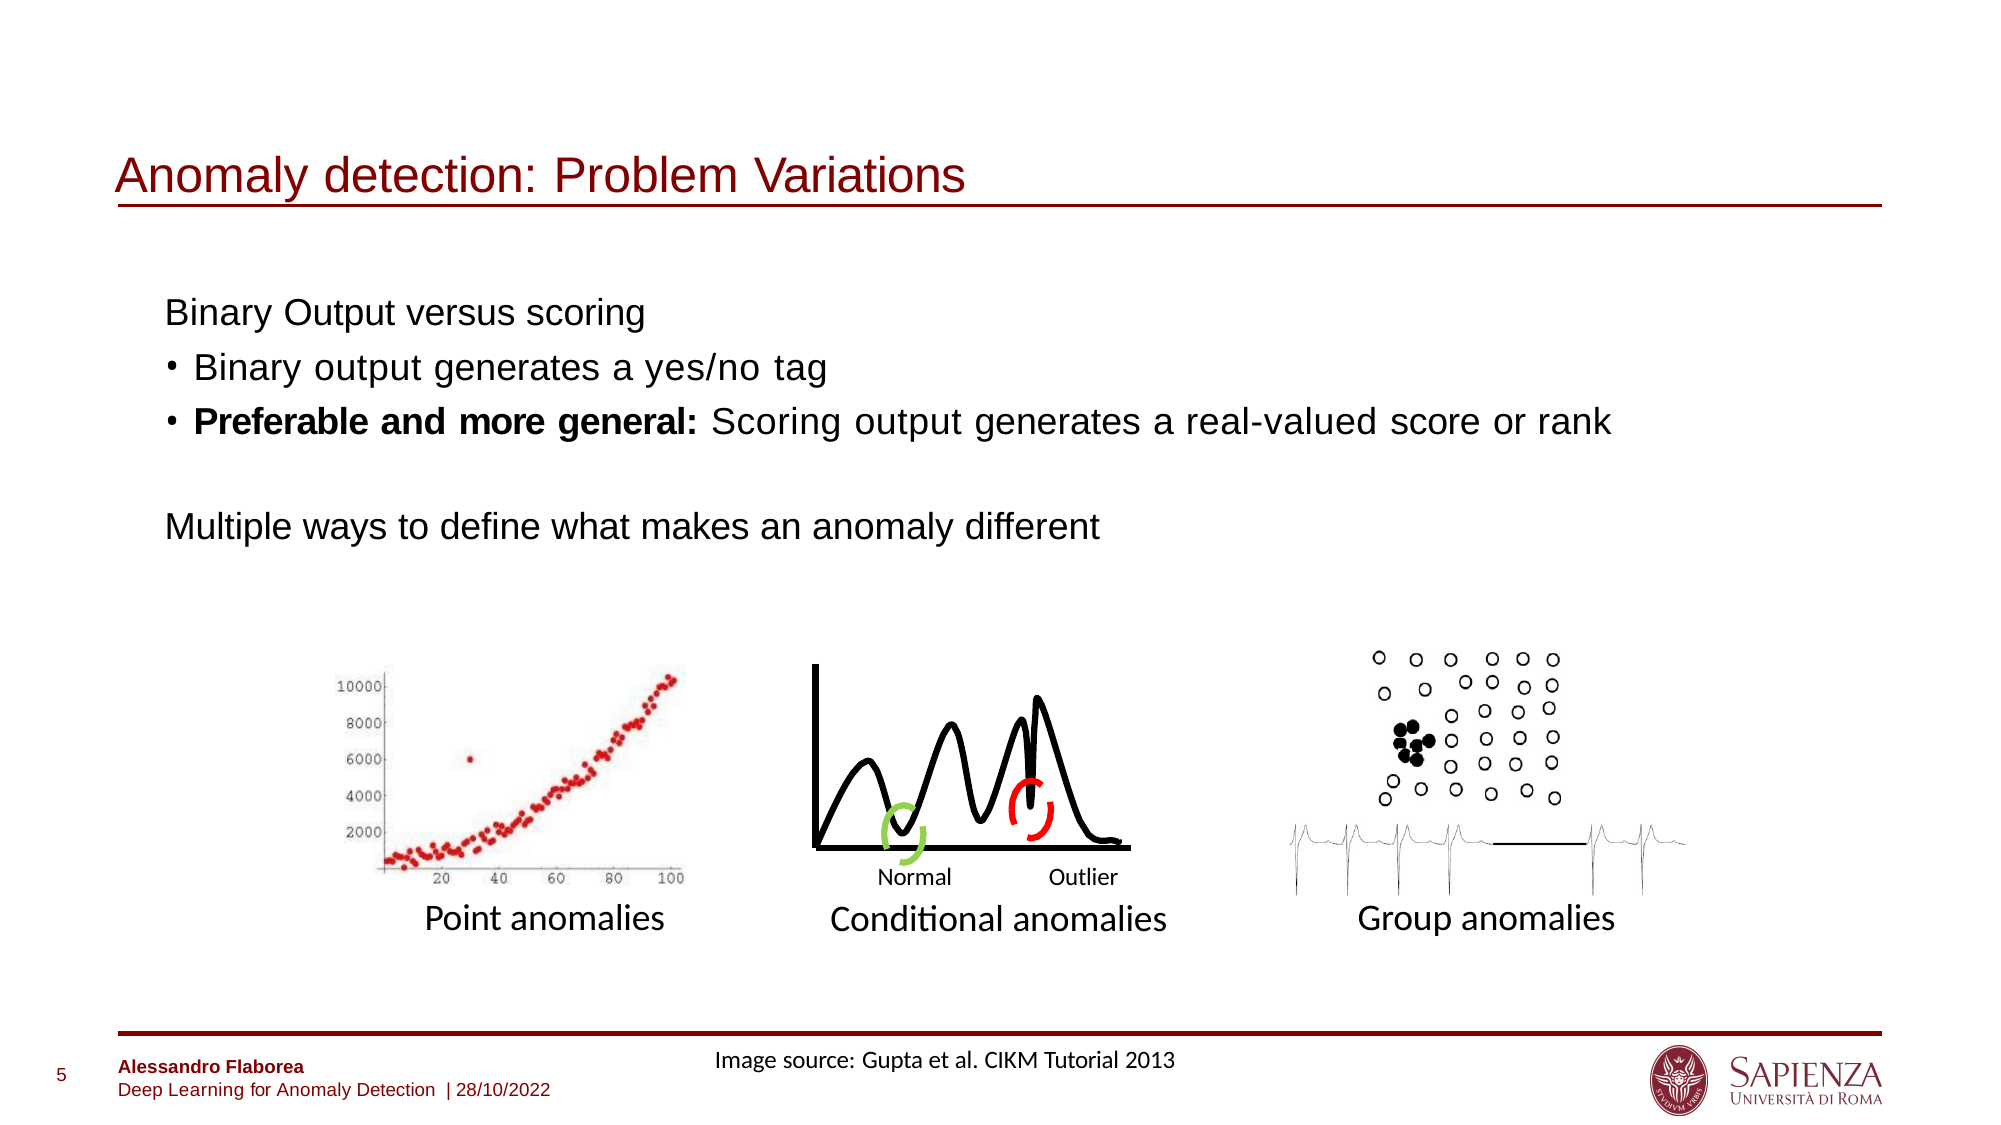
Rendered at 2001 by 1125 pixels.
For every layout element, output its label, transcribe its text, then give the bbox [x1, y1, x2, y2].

text_box Group anomalies [1355, 904, 1620, 938]
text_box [812, 663, 1132, 867]
text_box Point anomalies [422, 894, 670, 938]
picture [1372, 650, 1561, 807]
text_box Normal Outlier Conditional anomalies [828, 856, 1172, 939]
picture [335, 664, 687, 886]
title Anomaly detection: Problem Variations [112, 140, 1807, 331]
picture [1289, 823, 1686, 897]
text_box Binary Output versus scoring Binary output generates a yes/no tag Preferable and more general: Scoring output generates a real-valued score or rank Multiple ways to define what makes an anomaly different [162, 273, 1732, 547]
text_box Image source: Gupta et al. CIKM Tutorial 2013 [712, 1041, 1182, 1074]
picture [1650, 1045, 1882, 1116]
slide_number 5 [50, 1047, 88, 1125]
